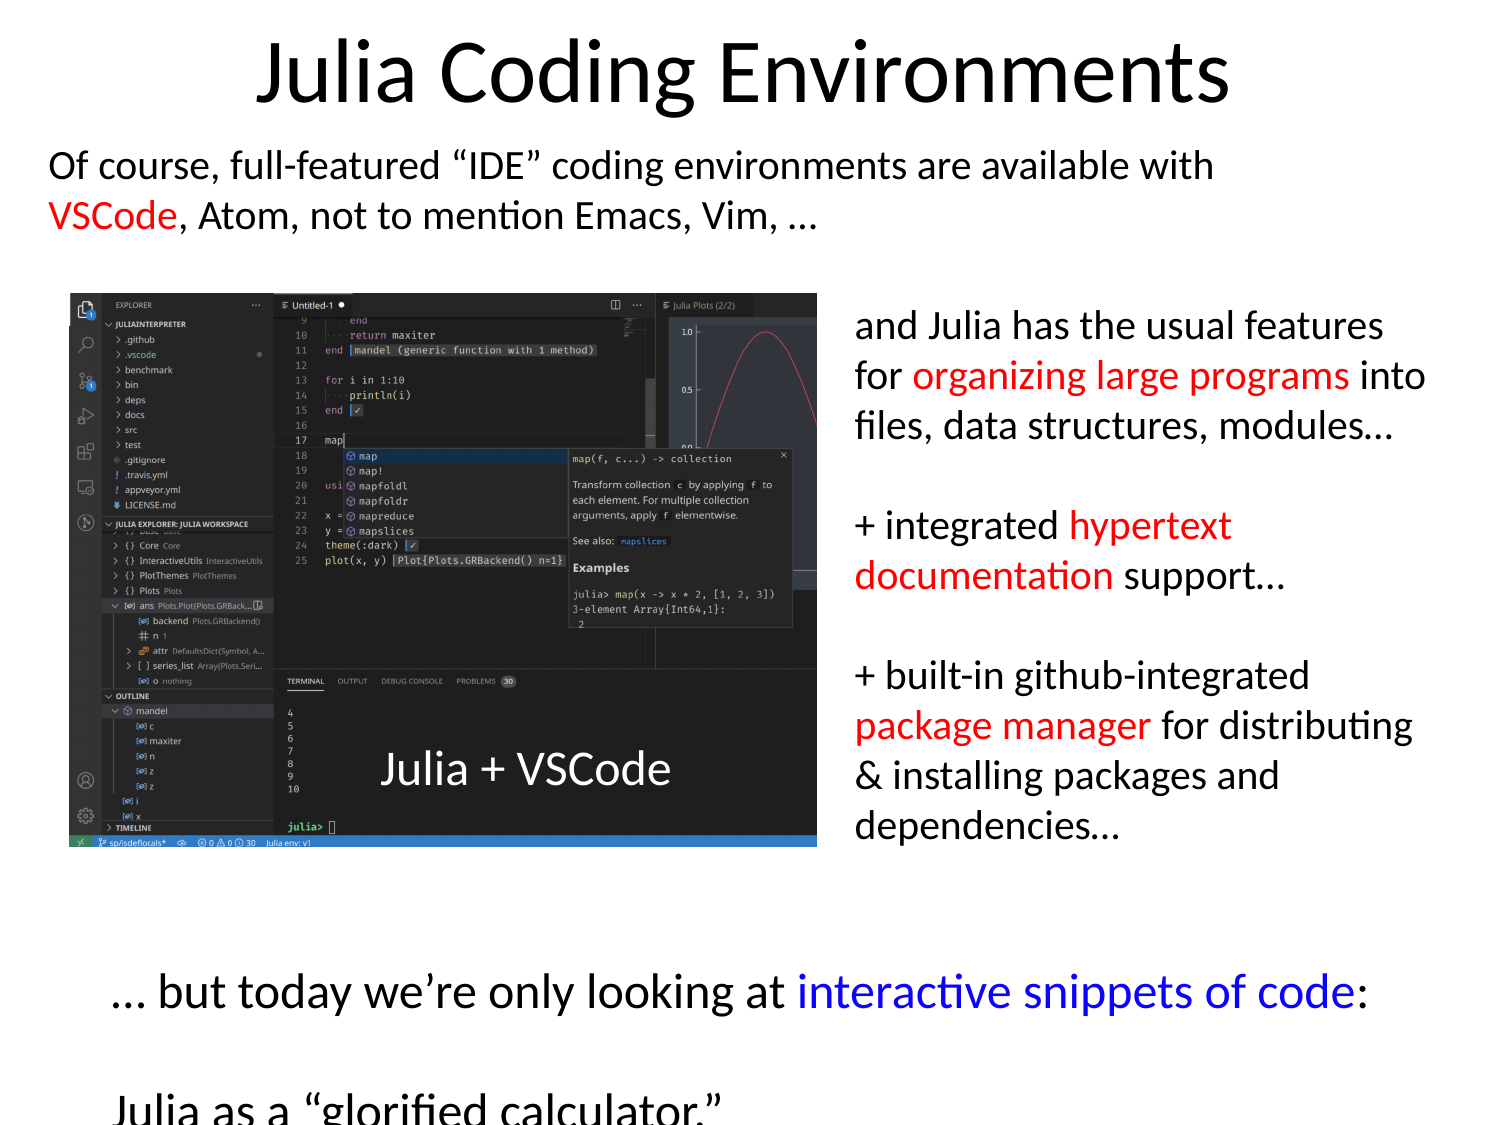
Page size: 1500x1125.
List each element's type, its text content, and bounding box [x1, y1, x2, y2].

picture [68, 293, 817, 847]
text_box … but today we’re only looking at interactive snippets of code: Julia as a “glorified calculator.” [96, 951, 1392, 1125]
text_box and Julia has the usual features for organizing large programs into files, data structures, modules… + integrated hypertext documentation support… + built-in github-integrated package manager for distributing & installing packages and dependencies… [839, 290, 1452, 856]
text_box Of course, full-featured “IDE” coding environments are available with VSCode, Atom, not to mention Emacs, Vim, … [33, 130, 1353, 246]
title Julia Coding Environments [69, 0, 1420, 131]
